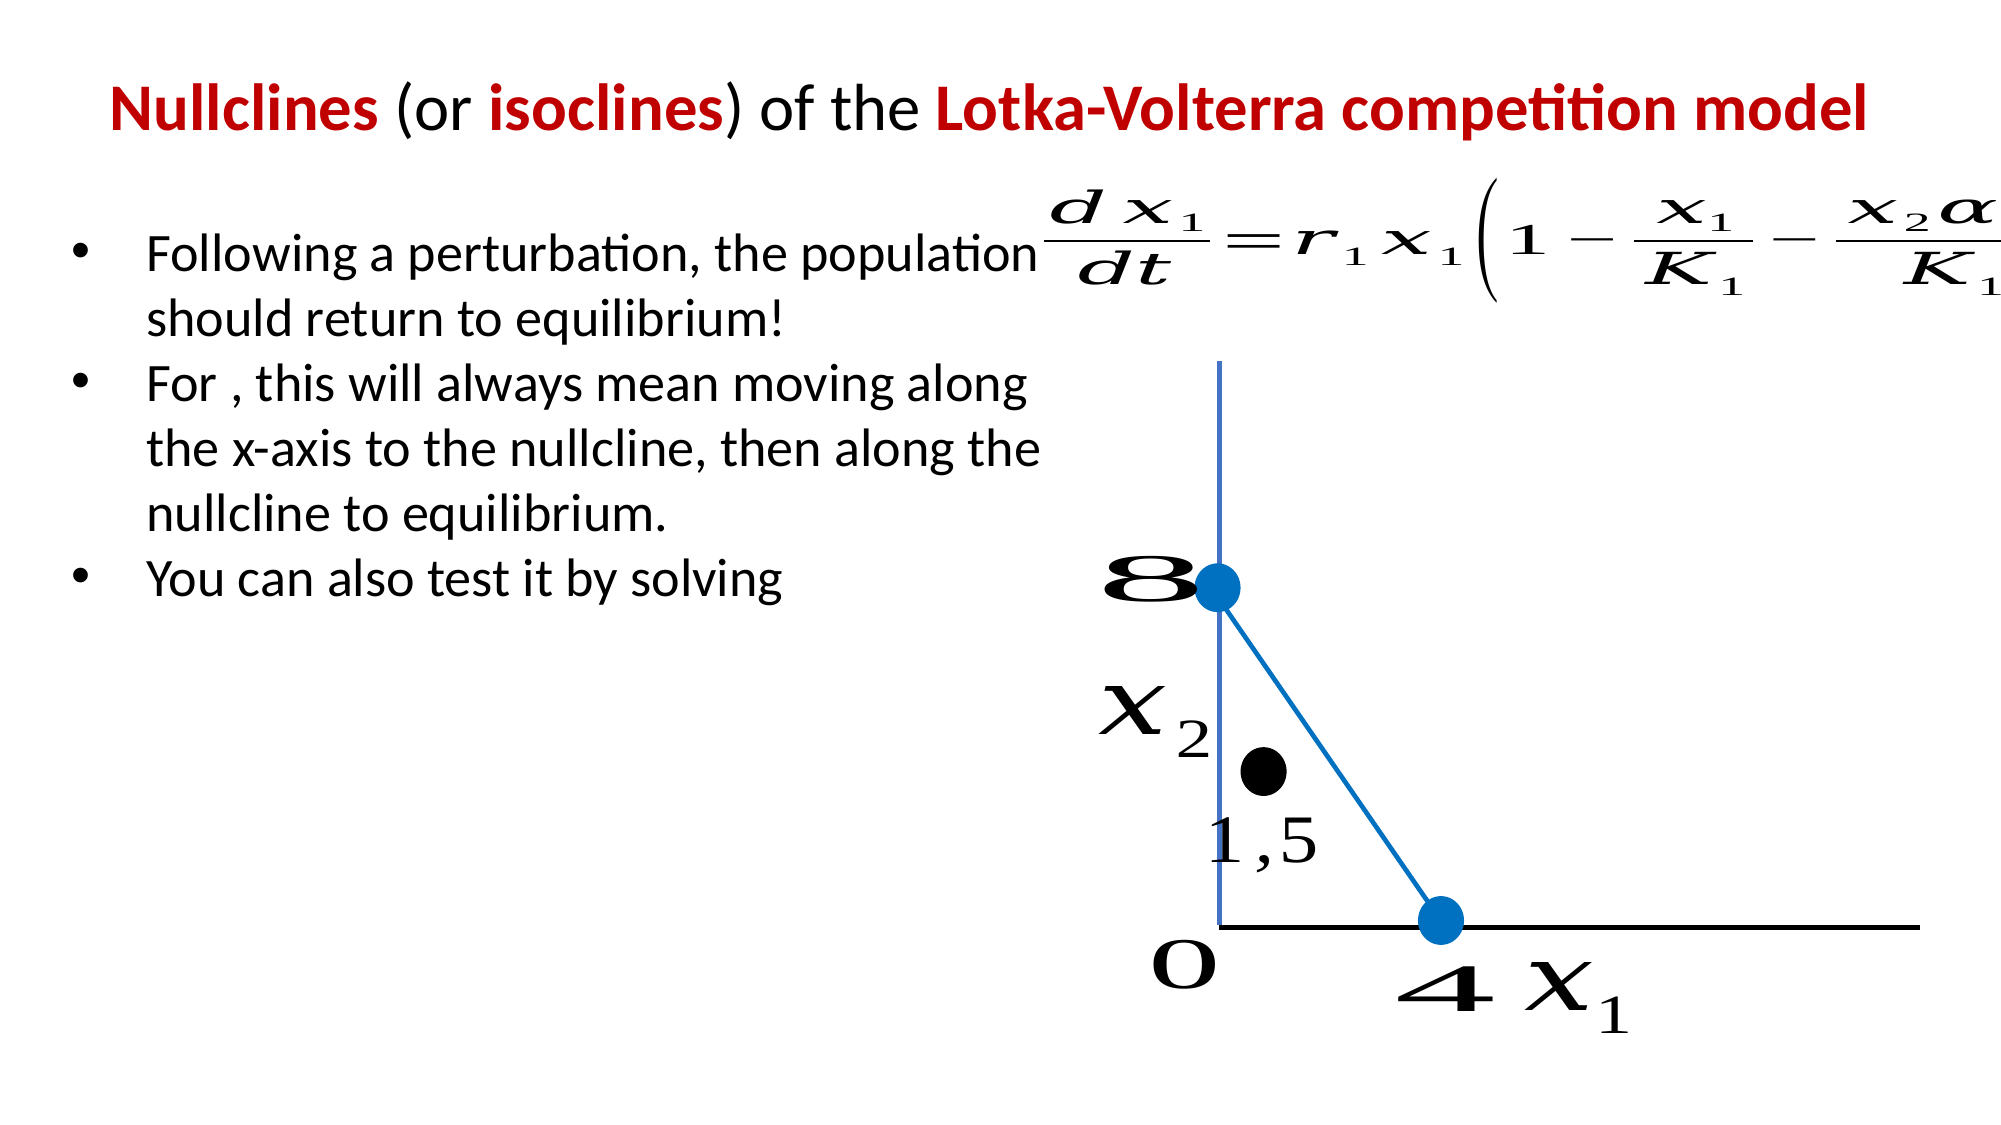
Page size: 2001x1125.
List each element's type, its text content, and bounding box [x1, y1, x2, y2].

text_box [1416, 895, 1466, 927]
text_box [1220, 562, 1242, 584]
text_box [1193, 562, 1219, 612]
text_box Nullclines (or isoclines) of the Lotka-Volterra competition model [74, 56, 1921, 152]
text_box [1208, 584, 1441, 921]
text_box [1418, 928, 1464, 946]
